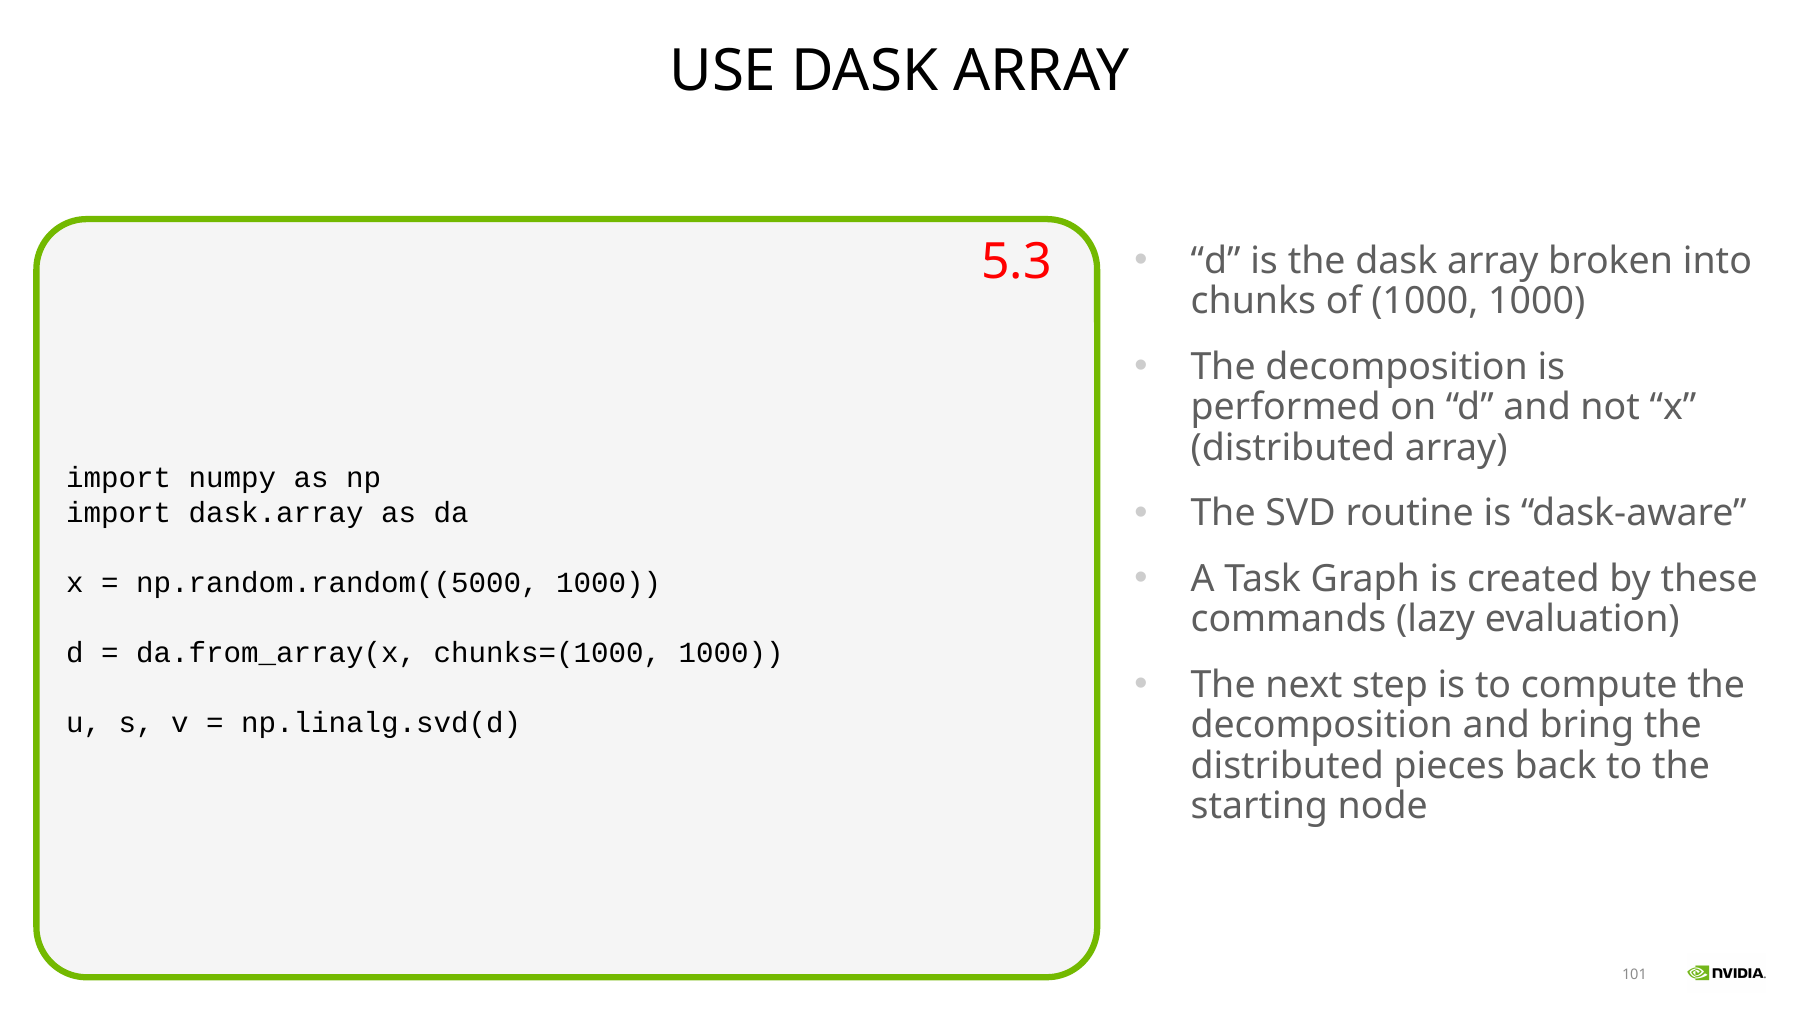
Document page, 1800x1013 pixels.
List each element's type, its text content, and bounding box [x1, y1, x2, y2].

picture [1687, 953, 1766, 993]
text_box import numpy as np import dask.array as da x = np.random.random((5000, 1000)) d = da.from_array(x, chunks=(1000, 1000)) u, s, v = np.linalg.svd(d) [35, 218, 1098, 979]
list “d” is the dask array broken into chunks of (1000, 1000) The decomposition is performed on “d” and not “x” (distributed array) The SVD routine is “dask-aware” A Task Graph is created by these commands (lazy evaluation) The next step is to compute the decomposition and bring the distributed pieces back to the starting node [1119, 233, 1776, 943]
title Use Dask Array [81, 13, 1719, 111]
text_box 5.3 [964, 225, 1069, 298]
